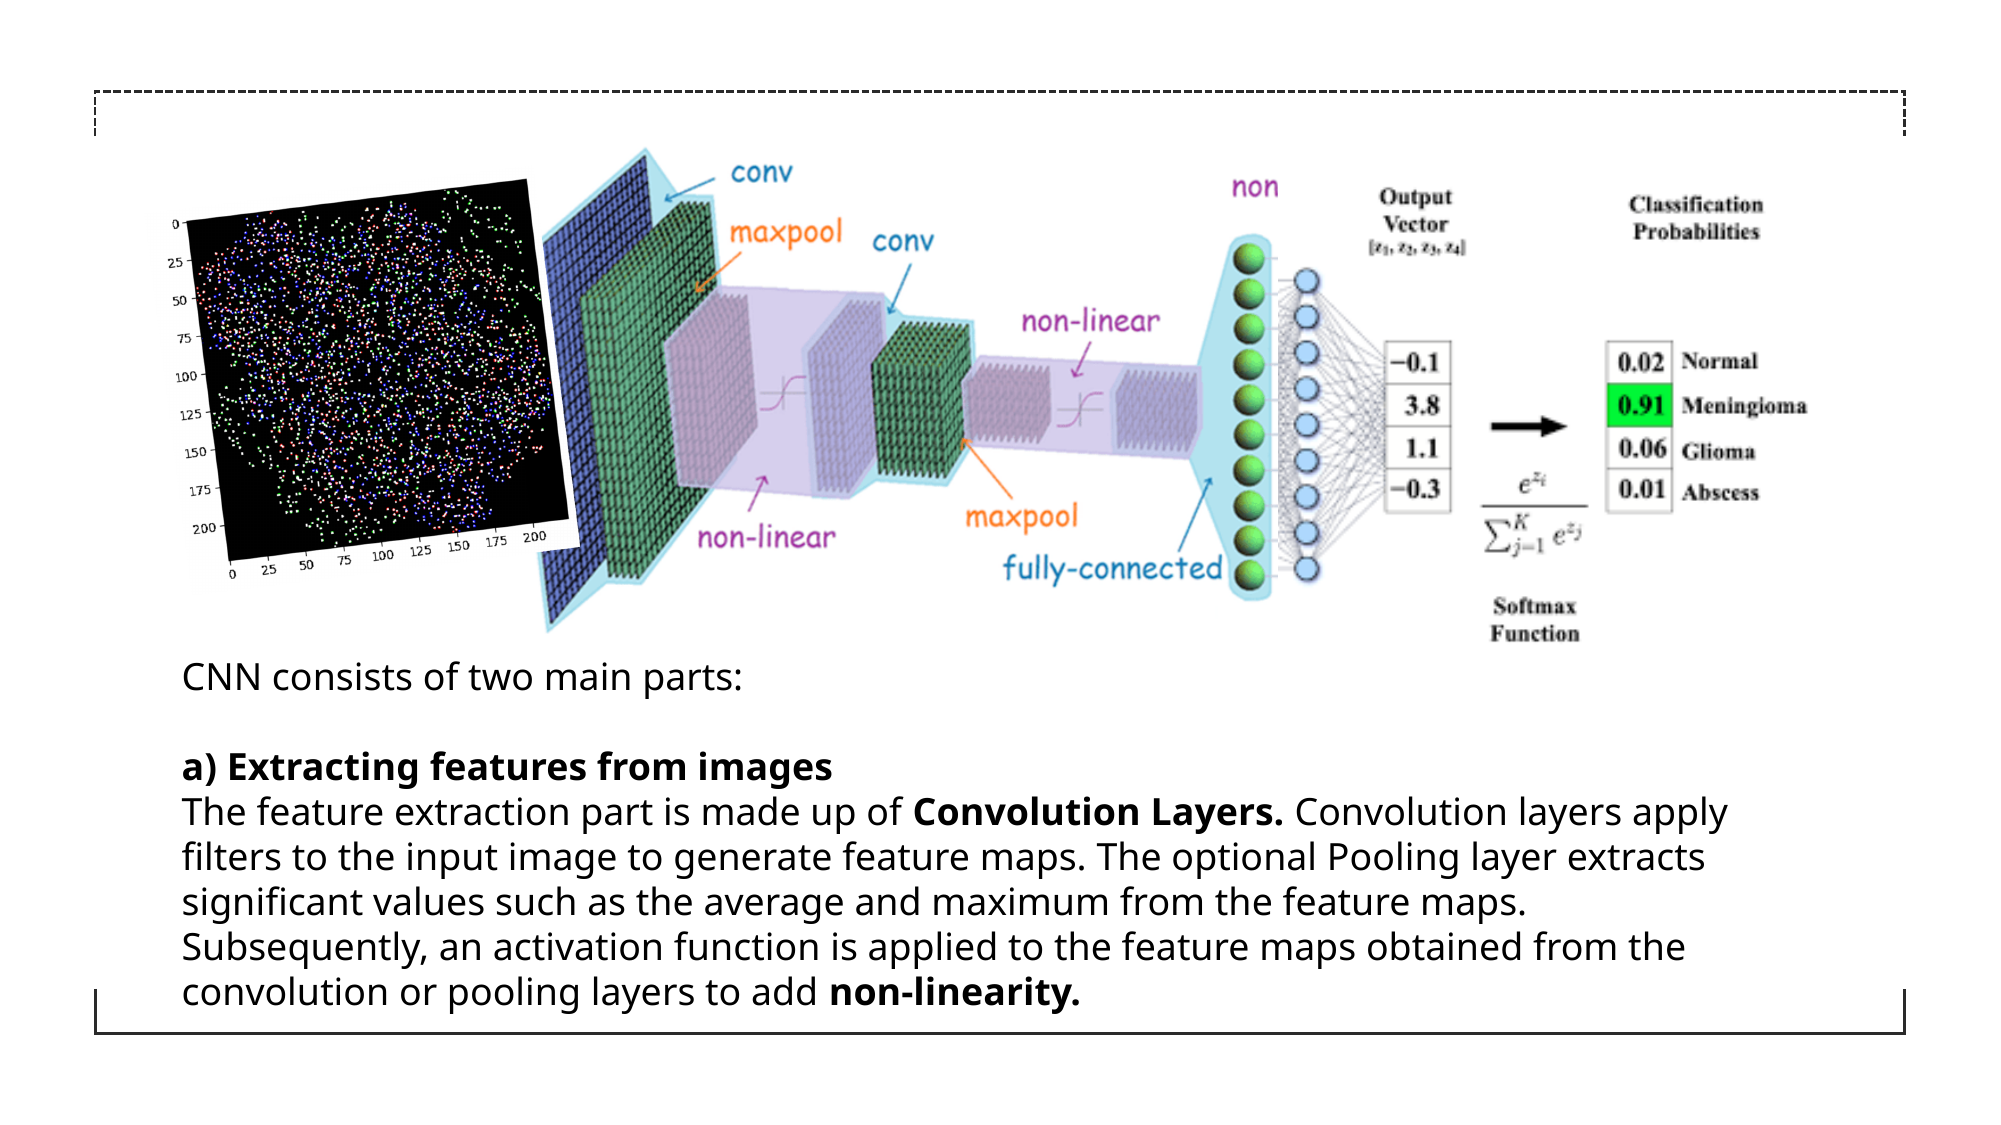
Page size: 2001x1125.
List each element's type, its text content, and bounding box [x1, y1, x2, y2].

text_box [95, 988, 1905, 1034]
text_box [95, 91, 1906, 137]
picture [145, 101, 1834, 700]
text_box CNN consists of two main parts: a) Extracting features from images The feature extraction part is made up of Convolution Layers. Convolution layers apply filters to the input image to generate feature maps. The optional Pooling layer extracts significant values such as the average and maximum from the feature maps. Subsequently, an activation function is applied to the feature maps obtained from the convolution or pooling layers to add non-linearity. [166, 645, 1849, 1021]
